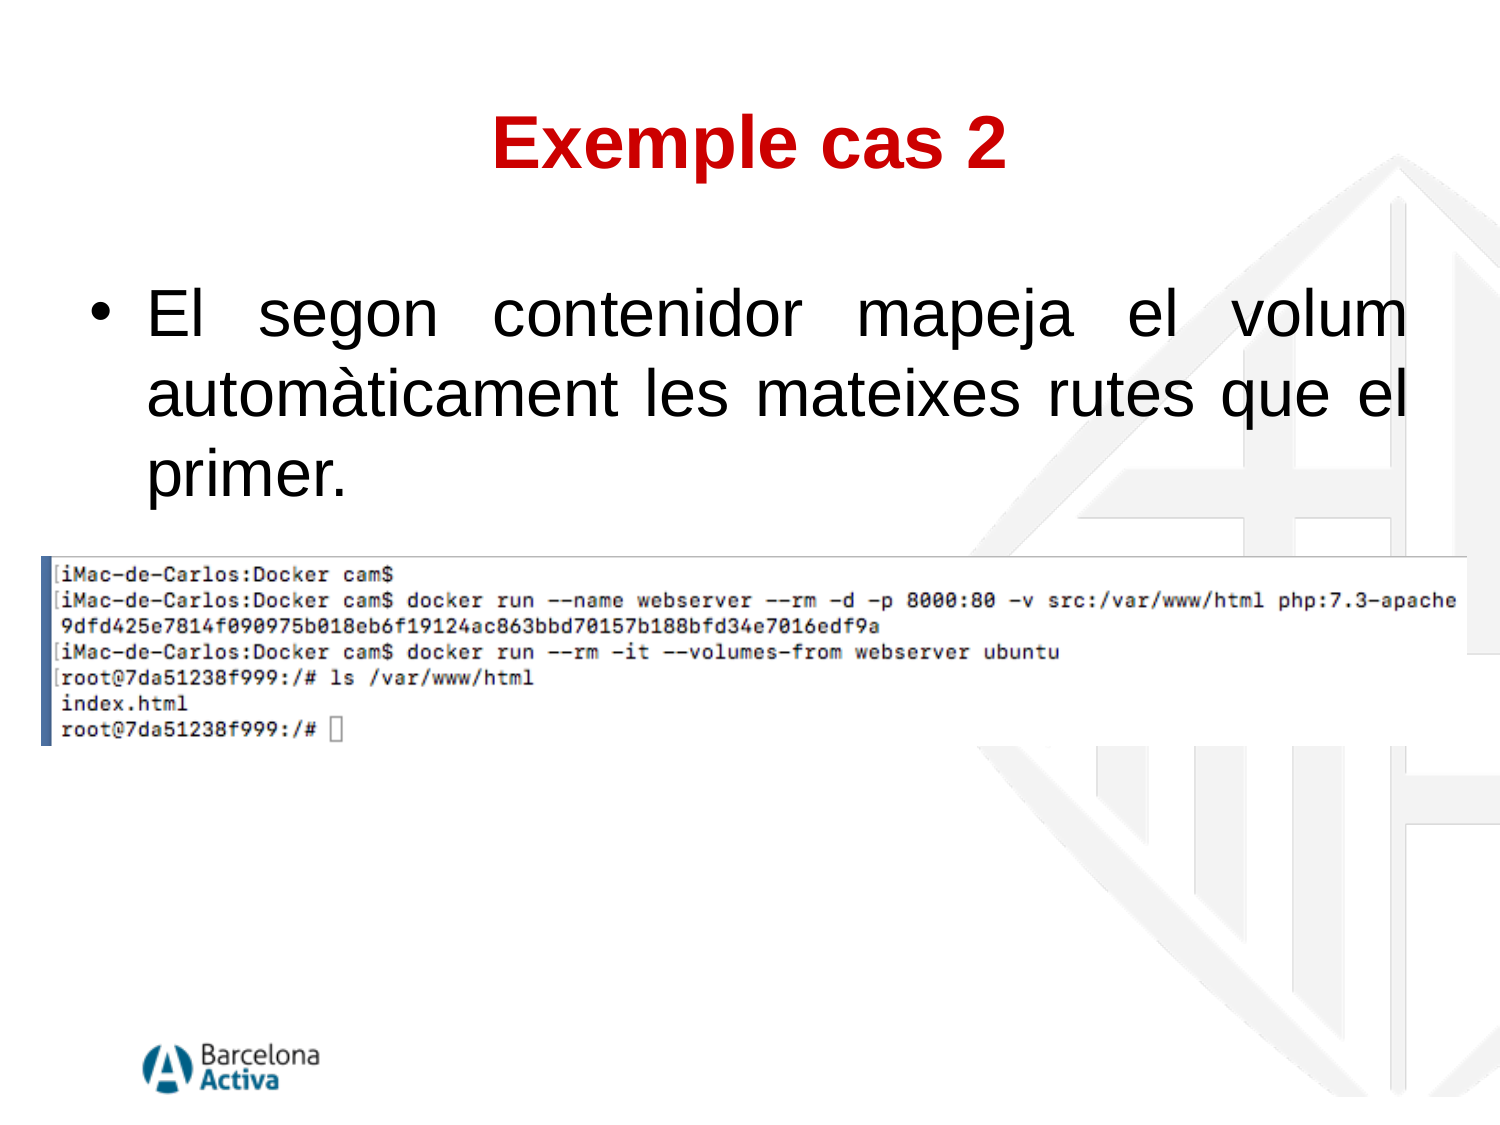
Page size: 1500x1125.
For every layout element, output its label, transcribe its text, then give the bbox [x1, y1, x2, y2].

picture [132, 1030, 329, 1106]
list El segon contenidor mapeja el volum automàticament les mateixes rutes que el primer. [75, 262, 1425, 528]
picture [40, 140, 1500, 1097]
title Exemple cas 2 [75, 45, 1425, 233]
